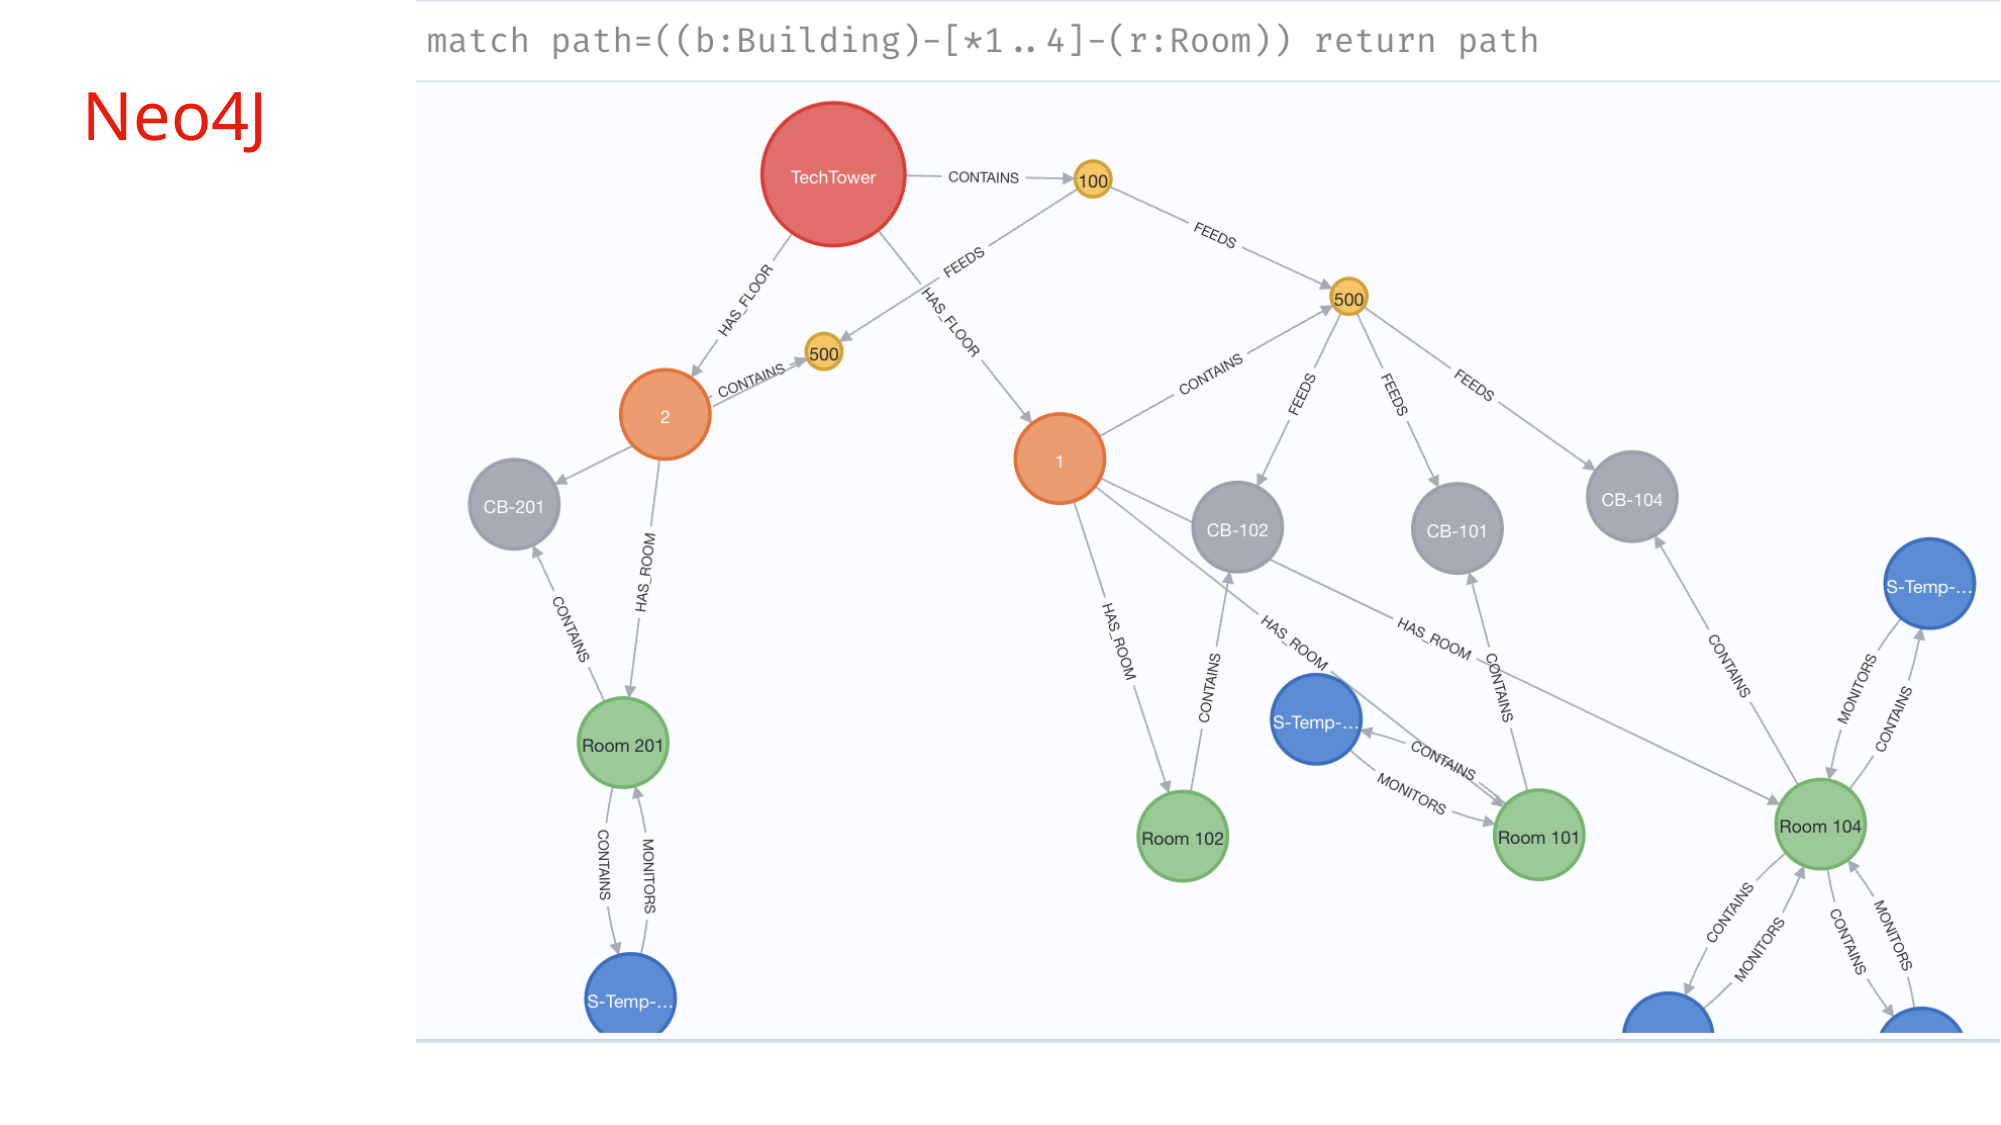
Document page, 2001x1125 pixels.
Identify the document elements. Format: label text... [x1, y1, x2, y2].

title Neo4J [82, 82, 416, 155]
picture [416, 0, 2000, 1043]
